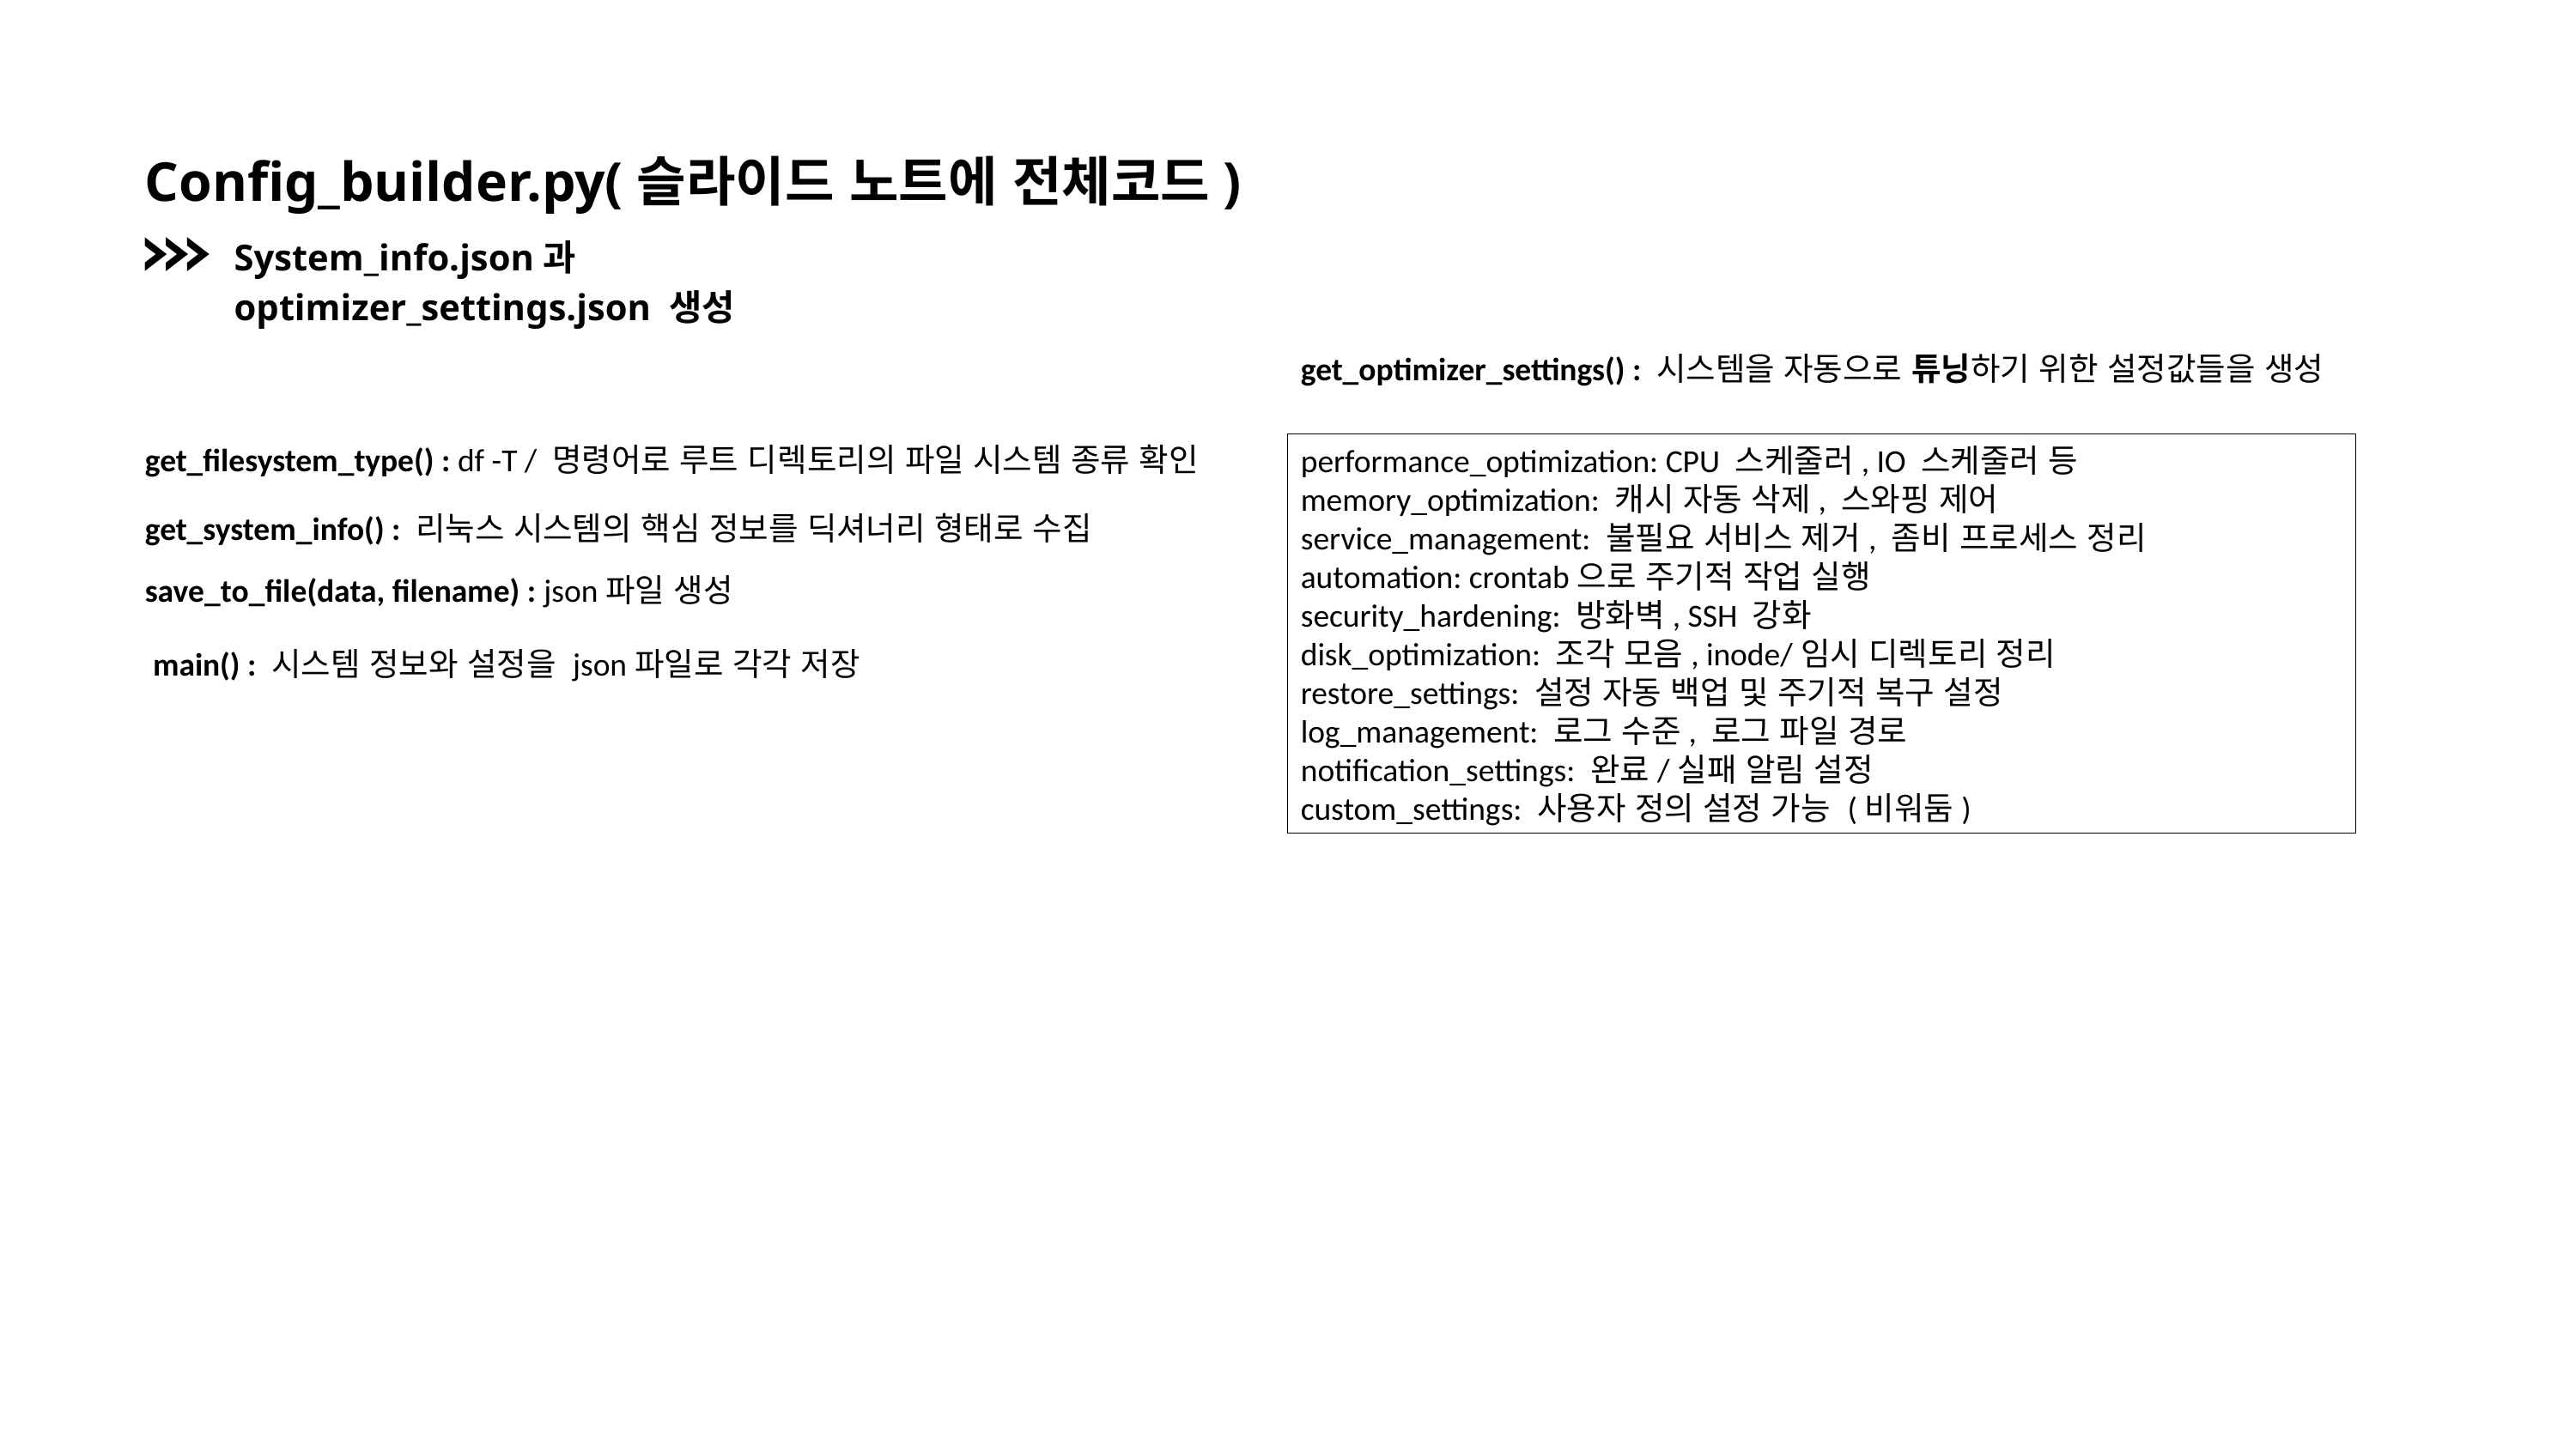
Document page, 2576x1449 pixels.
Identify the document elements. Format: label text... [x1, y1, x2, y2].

text_box System_info.json과 optimizer_settings.json 생성 [234, 227, 910, 328]
text_box [144, 237, 210, 272]
text_box save_to_file(data, filename) : json파일 생성 [144, 569, 1167, 609]
text_box get_filesystem_type() : df -T / 명령어로 루트 디렉토리의 파일 시스템 종류 확인 [144, 433, 1643, 479]
text_box get_optimizer_settings() : 시스템을 자동으로 튜닝하기 위한 설정값들을 생성 [1287, 342, 2576, 394]
text_box Config_builder.py(슬라이드 노트에 전체코드) [144, 136, 1503, 212]
text_box performance_optimization: CPU 스케줄러, IO 스케줄러 등 memory_optimization: 캐시 자동 삭제, 스와핑 제어 service_management: 불필요 서비스 제거, 좀비 프로세스 정리 automation: crontab으로 주기적 작업 실행 security_hardening: 방화벽, SSH 강화 disk_optimization: 조각 모음, inode/임시 디렉토리 정리 restore_settings: 설정 자동 백업 및 주기적 복구 설정 log_management: 로그 수준, 로그 파일 경로 notification_settings: 완료/실패 알림 설정 custom_settings: 사용자 정의 설정 가능 (비워둠) [1287, 433, 2356, 834]
text_box get_system_info() : 리눅스 시스템의 핵심 정보를 딕셔너리 형태로 수집 [144, 501, 1385, 547]
text_box main() : 시스템 정보와 설정을 json파일로 각각 저장 [140, 637, 1429, 688]
